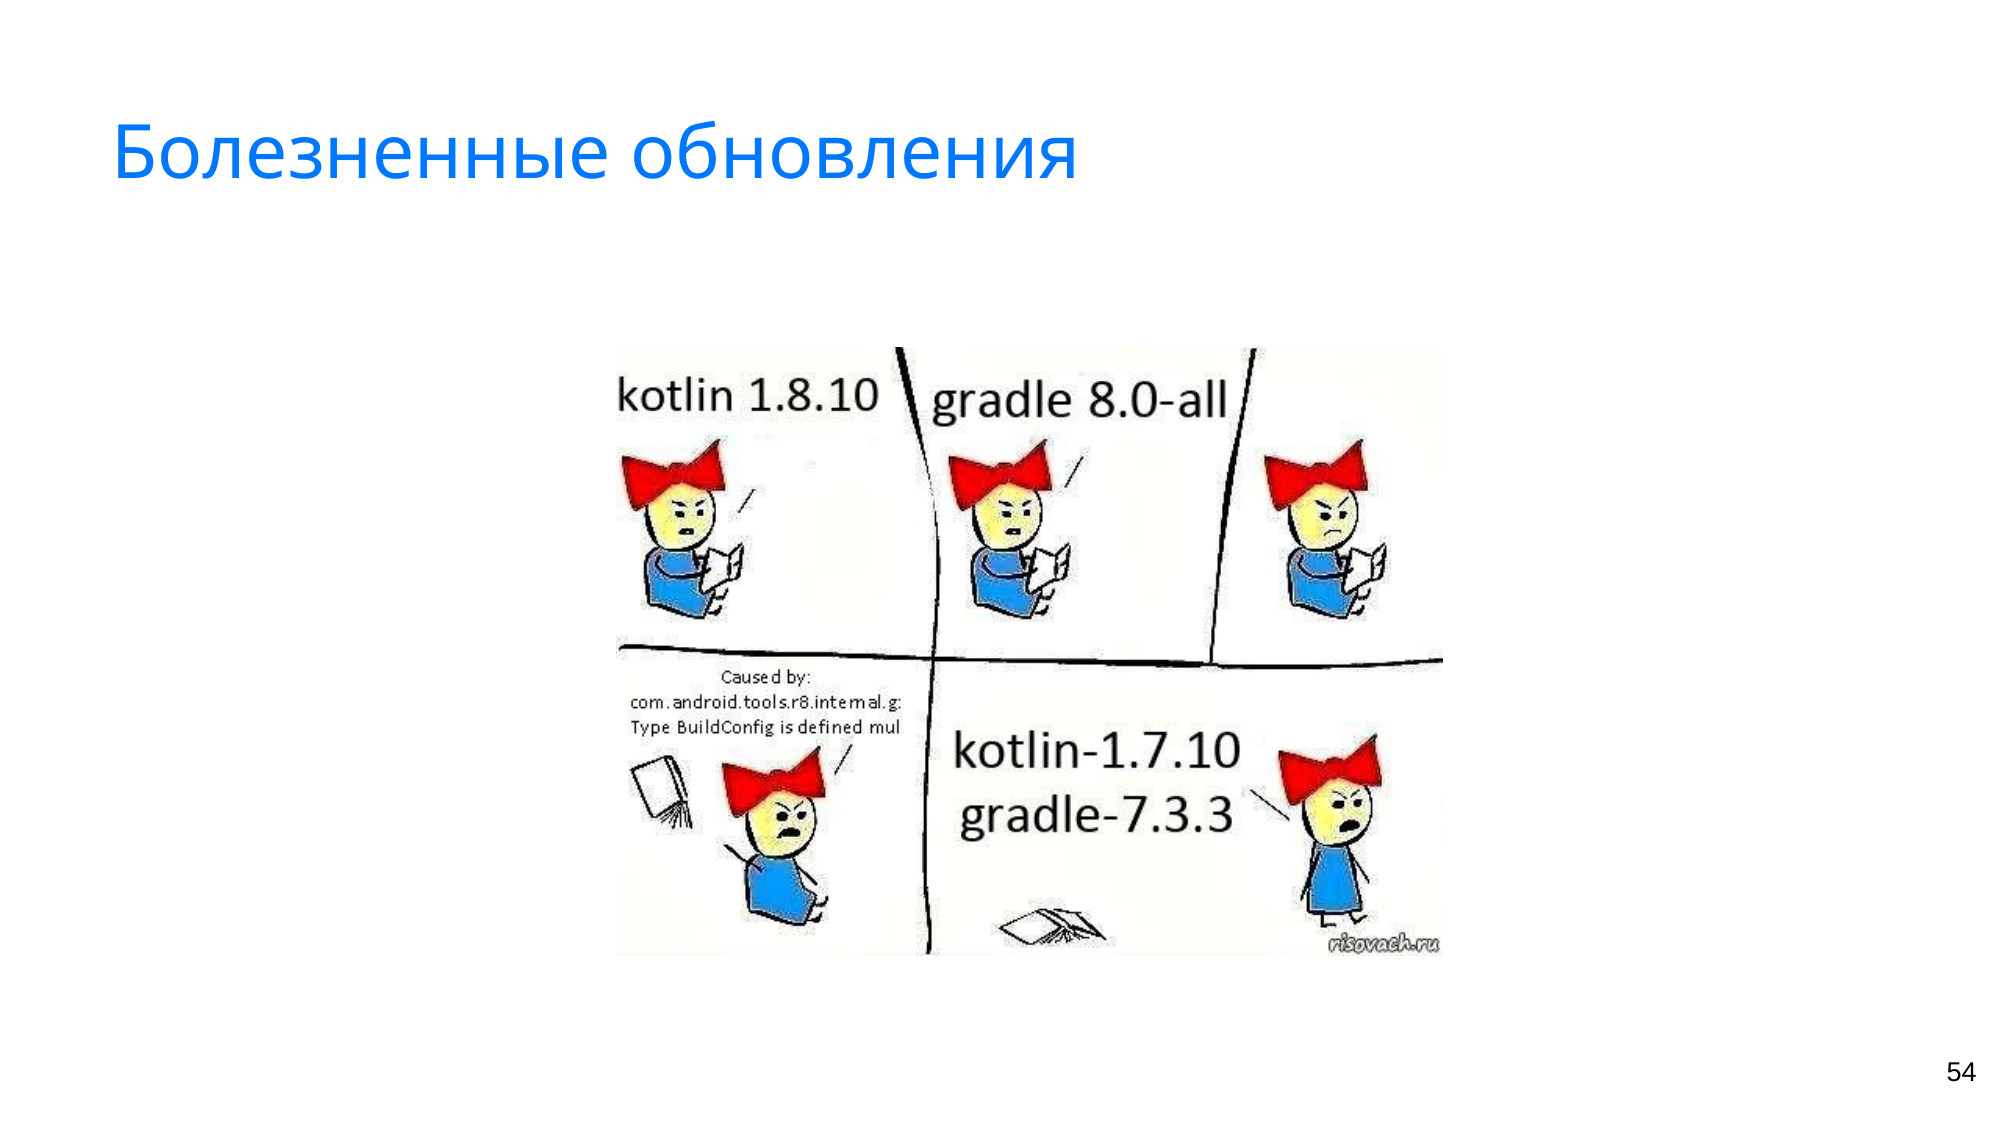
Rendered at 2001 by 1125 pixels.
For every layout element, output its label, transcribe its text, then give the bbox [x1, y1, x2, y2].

title Болезненные обновления [111, 113, 1892, 220]
picture [616, 347, 1444, 956]
slide_number ‹#› [1871, 1038, 1992, 1125]
